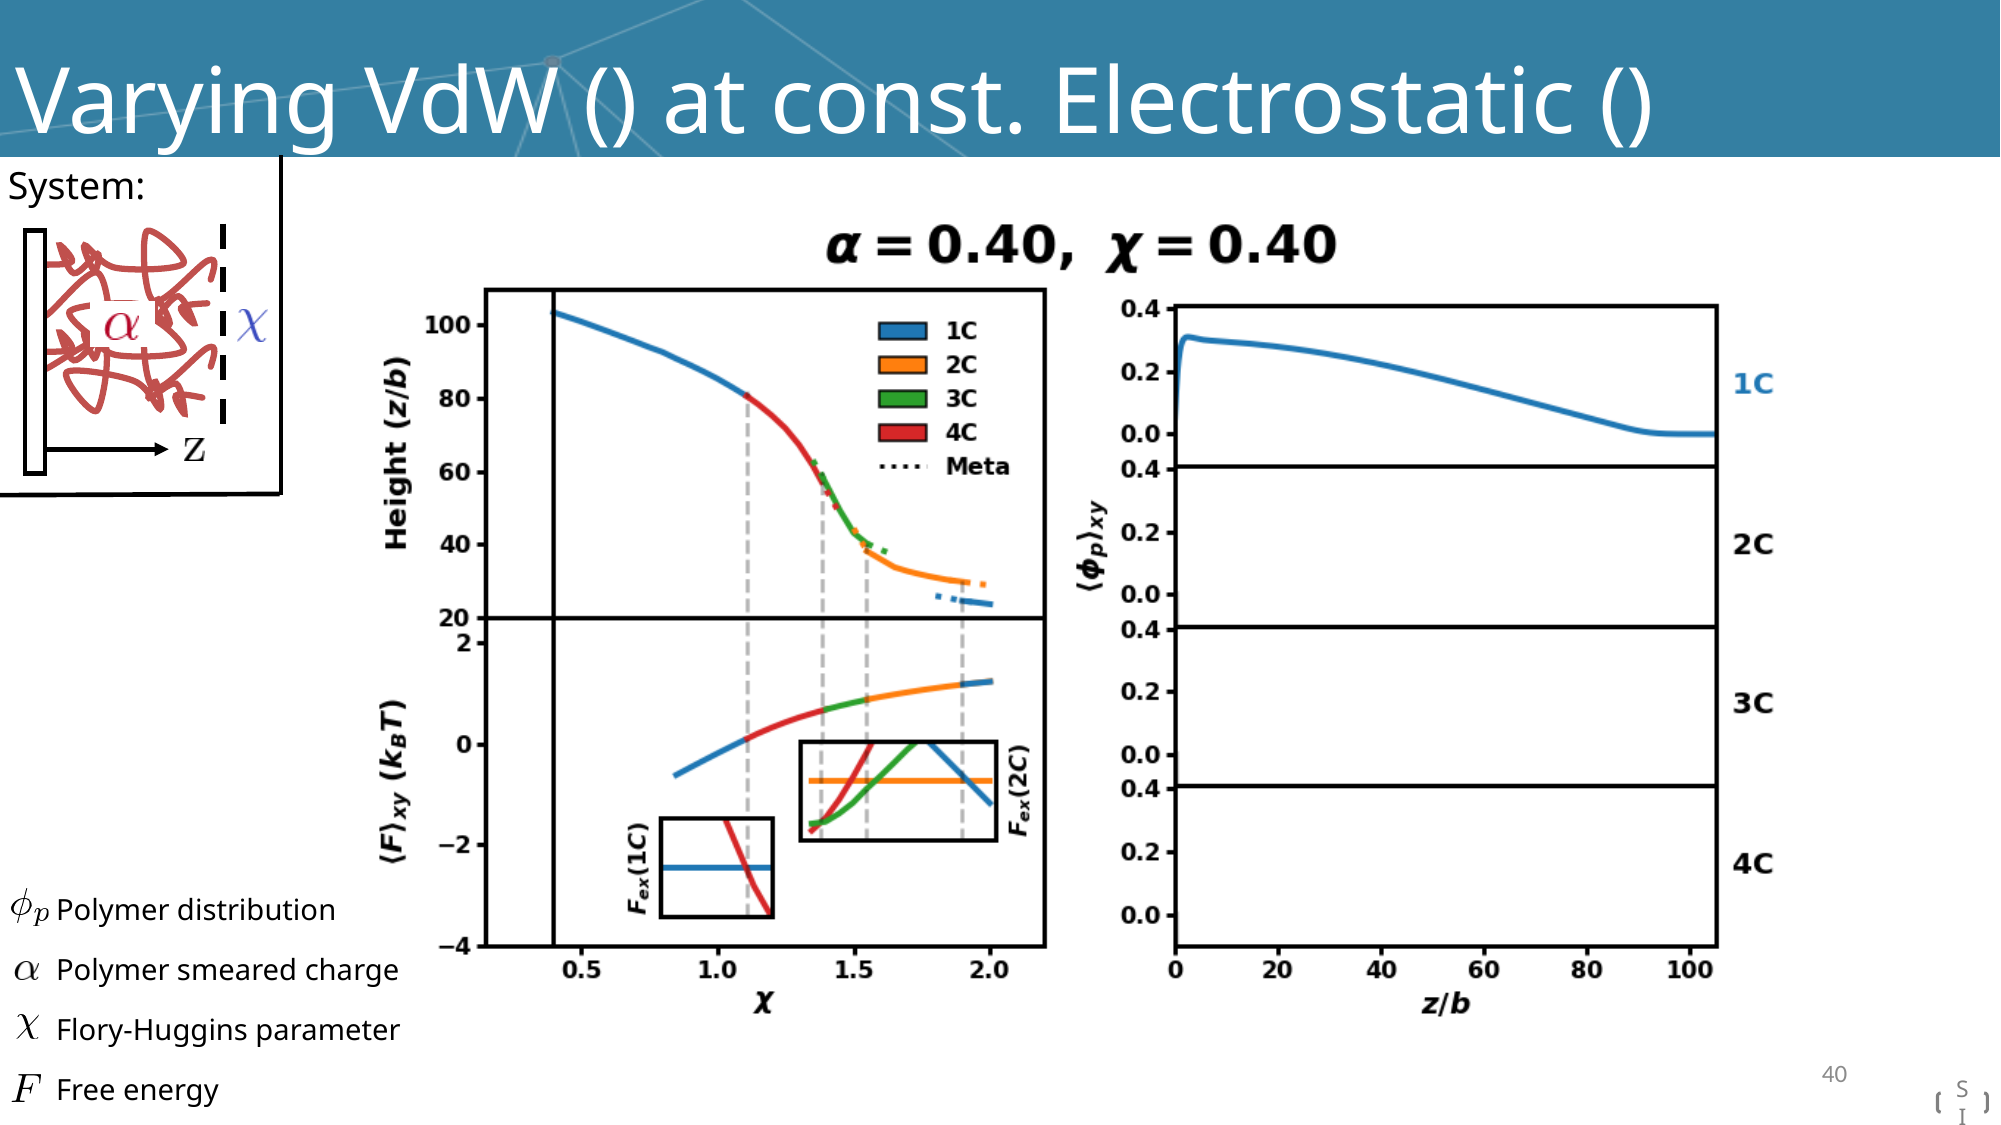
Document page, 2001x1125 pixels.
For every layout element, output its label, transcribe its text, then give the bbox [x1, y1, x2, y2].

picture [11, 888, 49, 926]
picture [16, 1014, 39, 1039]
slide_number 40 [1412, 1052, 1863, 1103]
picture [11, 1074, 42, 1102]
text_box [0, 154, 281, 496]
picture [286, 204, 1875, 1052]
text_box Polymer distribution Polymer smeared charge Flory-Huggins parameter Free energy [41, 883, 416, 1114]
picture [14, 961, 39, 980]
